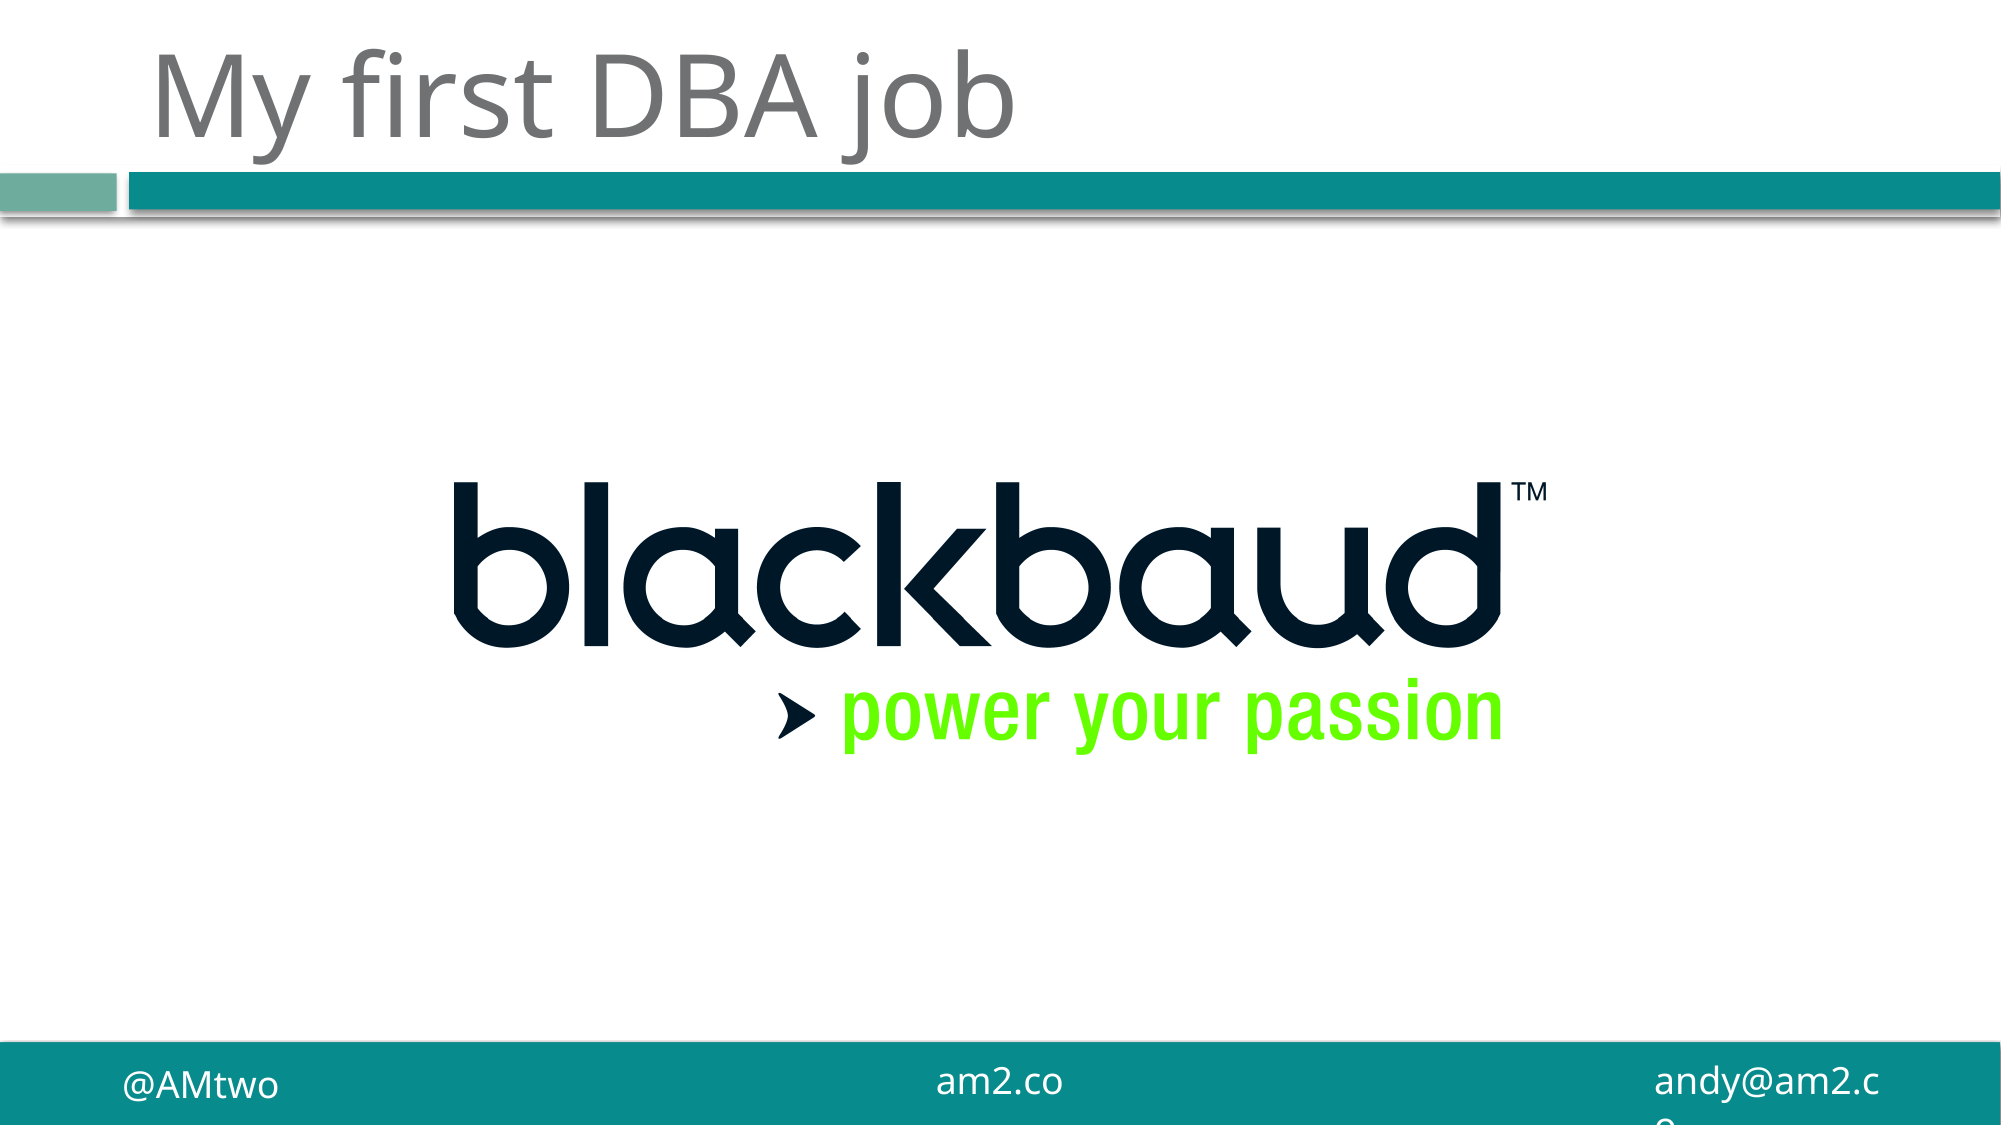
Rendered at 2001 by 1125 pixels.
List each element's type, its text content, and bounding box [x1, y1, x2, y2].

title My first DBA job [133, 15, 1917, 169]
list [453, 482, 1547, 755]
